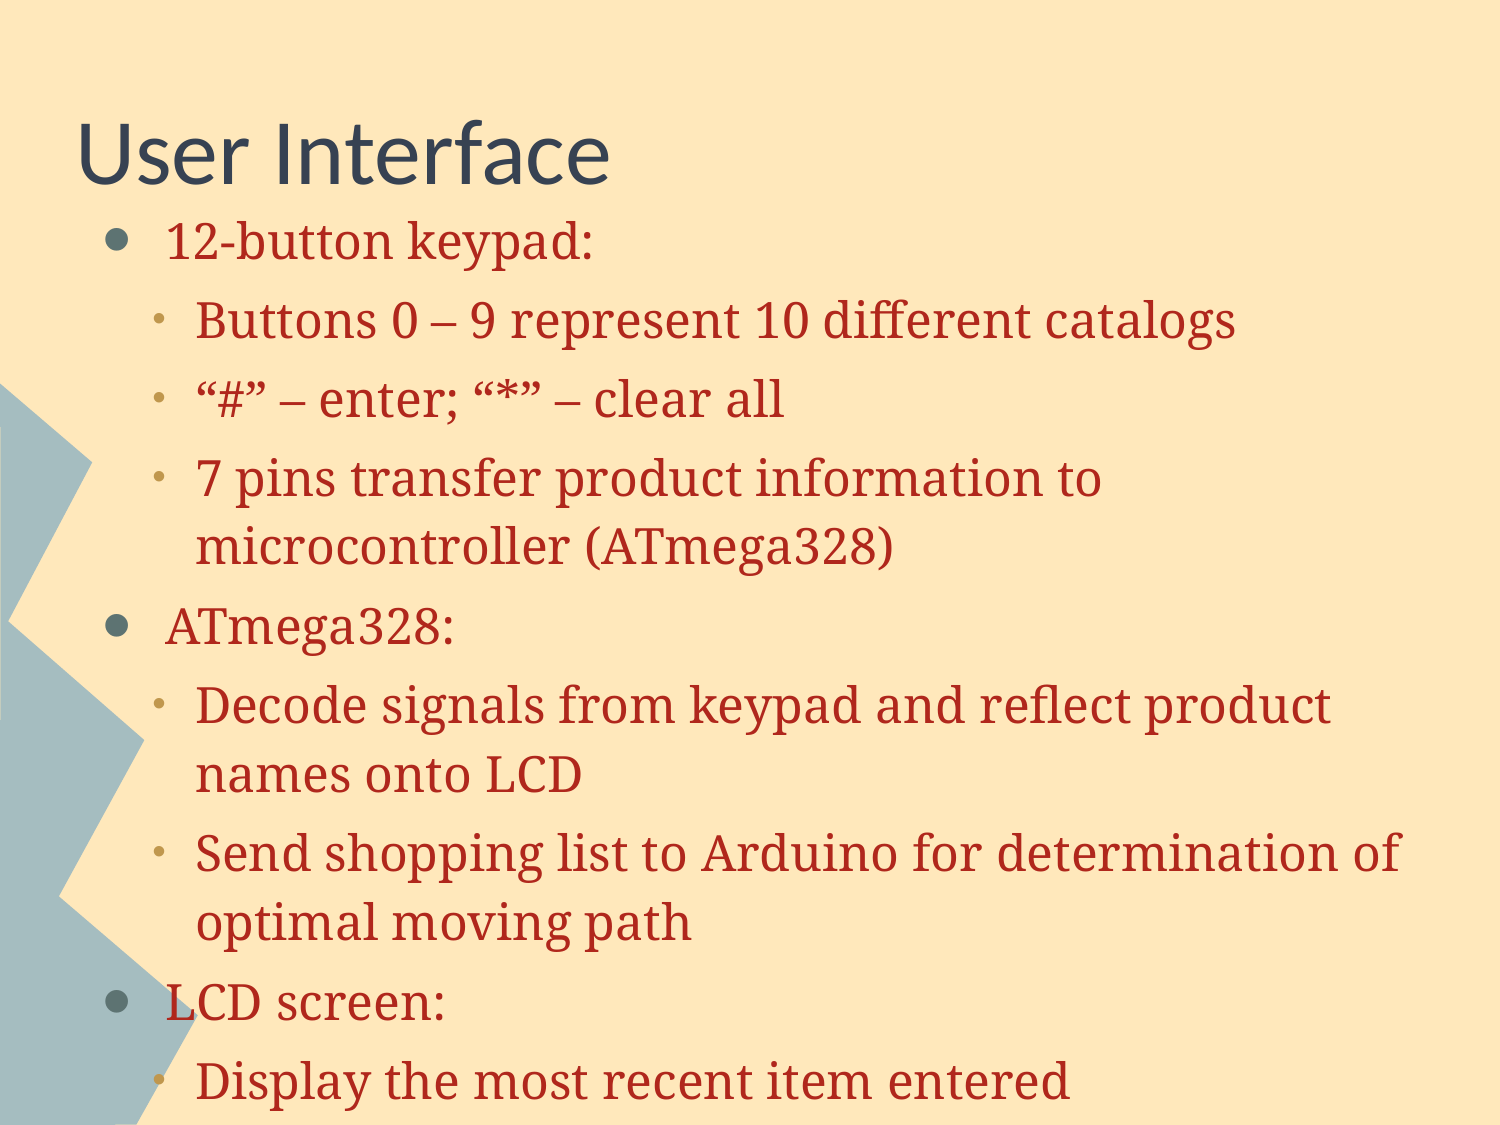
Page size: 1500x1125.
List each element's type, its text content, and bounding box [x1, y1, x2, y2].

title User Interface [75, 15, 1425, 192]
list 12-button keypad: Buttons 0 – 9 represent 10 different catalogs “#” – enter; “*” – clear all 7 pins transfer product information to microcontroller (ATmega328) ATmega328: Decode signals from keypad and reflect product names onto LCD Send shopping list to Arduino for determination of optimal moving path LCD screen: Display the most recent item entered [75, 192, 1425, 913]
